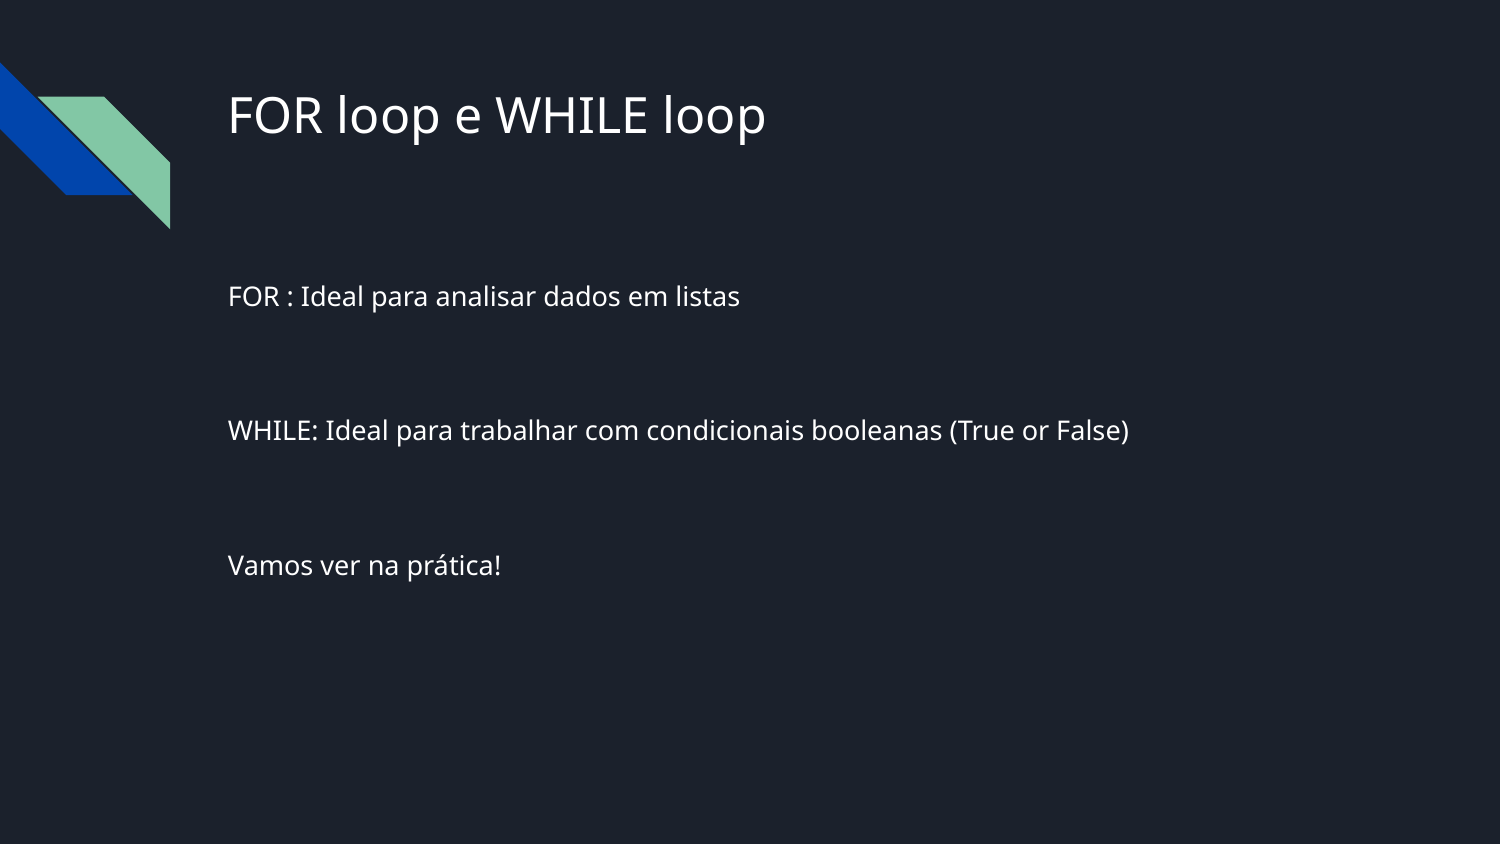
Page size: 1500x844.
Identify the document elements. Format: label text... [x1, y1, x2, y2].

list FOR : Ideal para analisar dados em listas WHILE: Ideal para trabalhar com condicionais booleanas (True or False) Vamos ver na prática! [212, 257, 1368, 735]
title FOR loop e WHILE loop [212, 64, 1368, 215]
